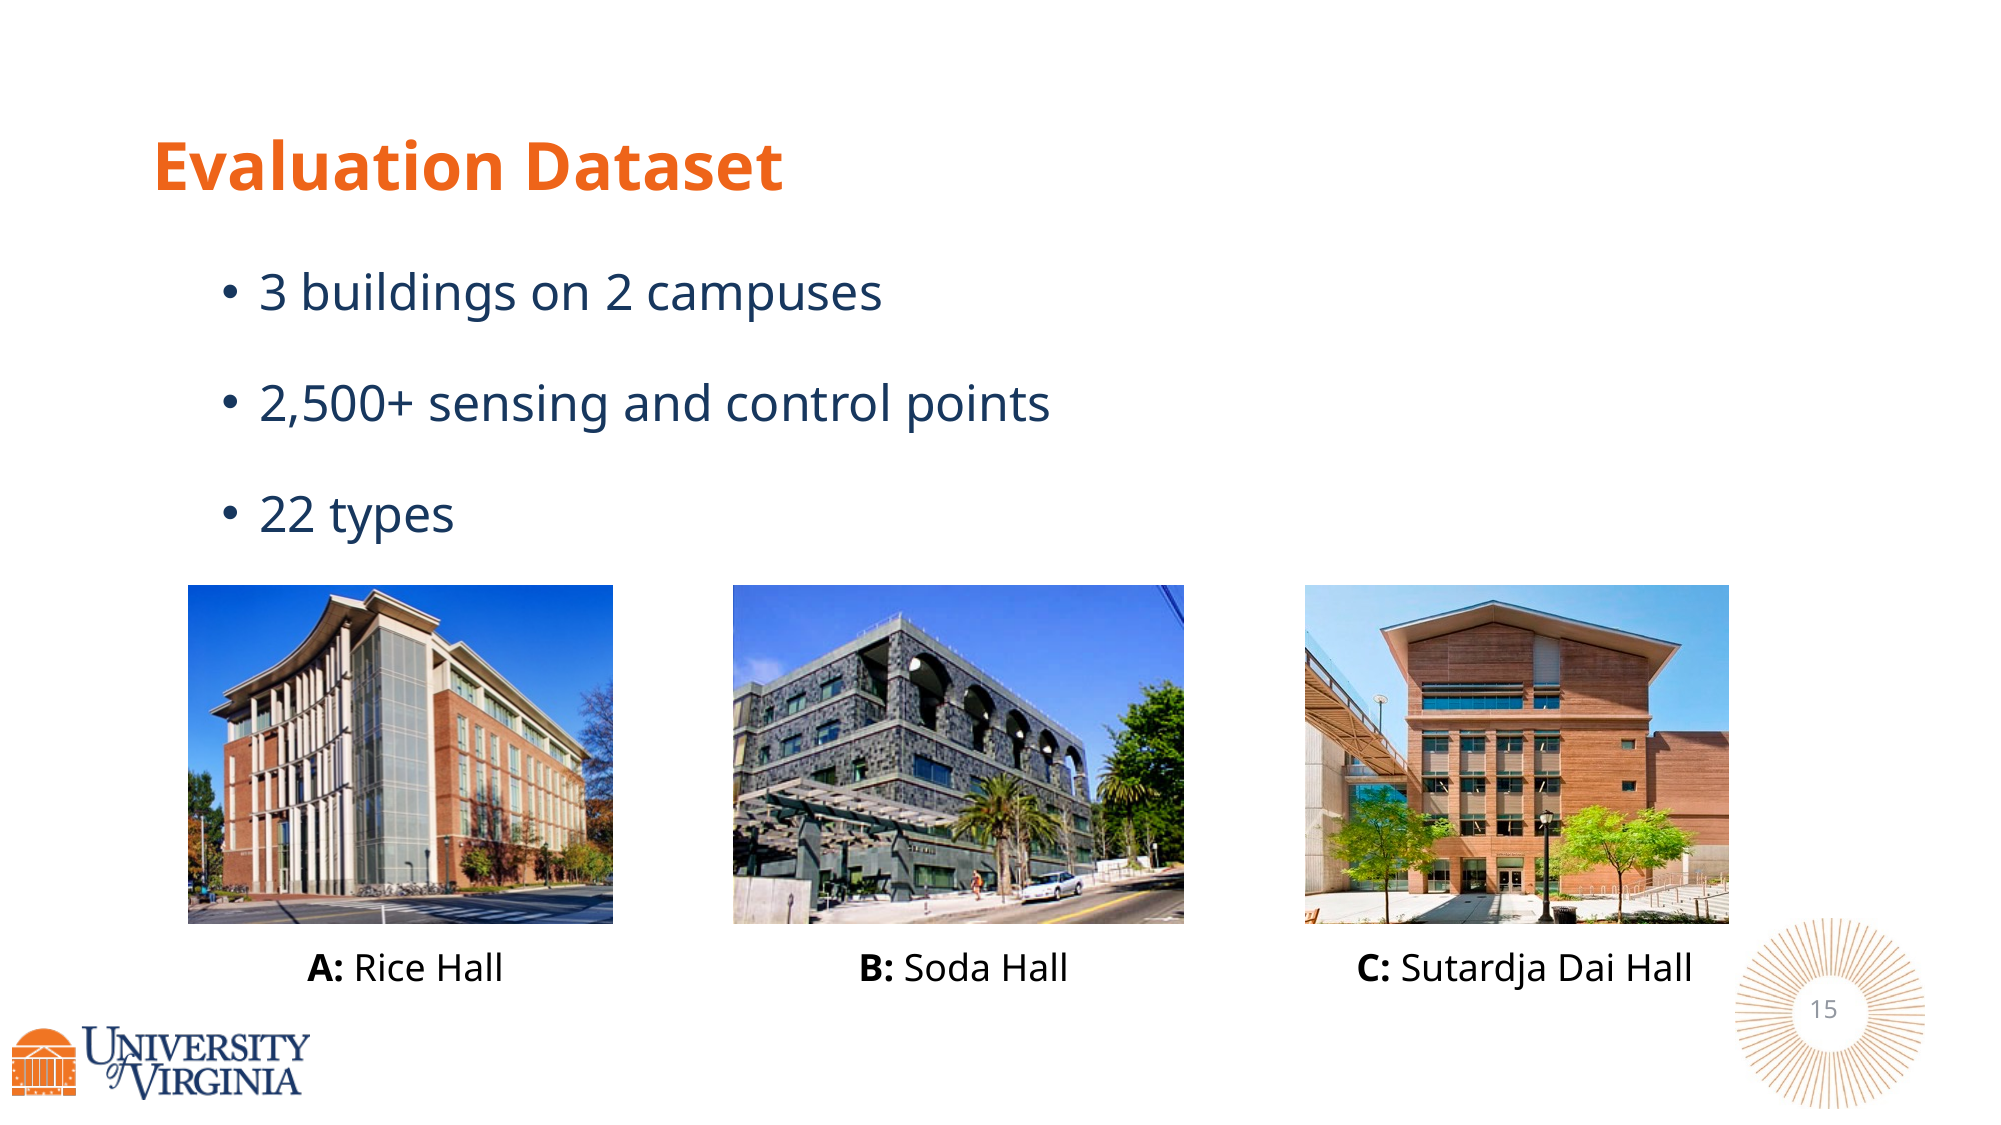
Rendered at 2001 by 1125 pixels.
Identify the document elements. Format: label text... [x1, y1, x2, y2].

title Evaluation Dataset [137, 59, 1863, 278]
picture [1735, 938, 1925, 1109]
picture [188, 585, 613, 924]
text_box C: Sutardja Dai Hall [1341, 938, 1709, 997]
text_box B: Soda Hall [843, 938, 1084, 997]
list 3 buildings on 2 campuses 2,500+ sensing and control points 22 types [206, 223, 1932, 938]
picture [733, 585, 1184, 924]
slide_number 15 [1402, 980, 1853, 1041]
picture [1304, 585, 1729, 924]
text_box A: Rice Hall [292, 938, 519, 997]
